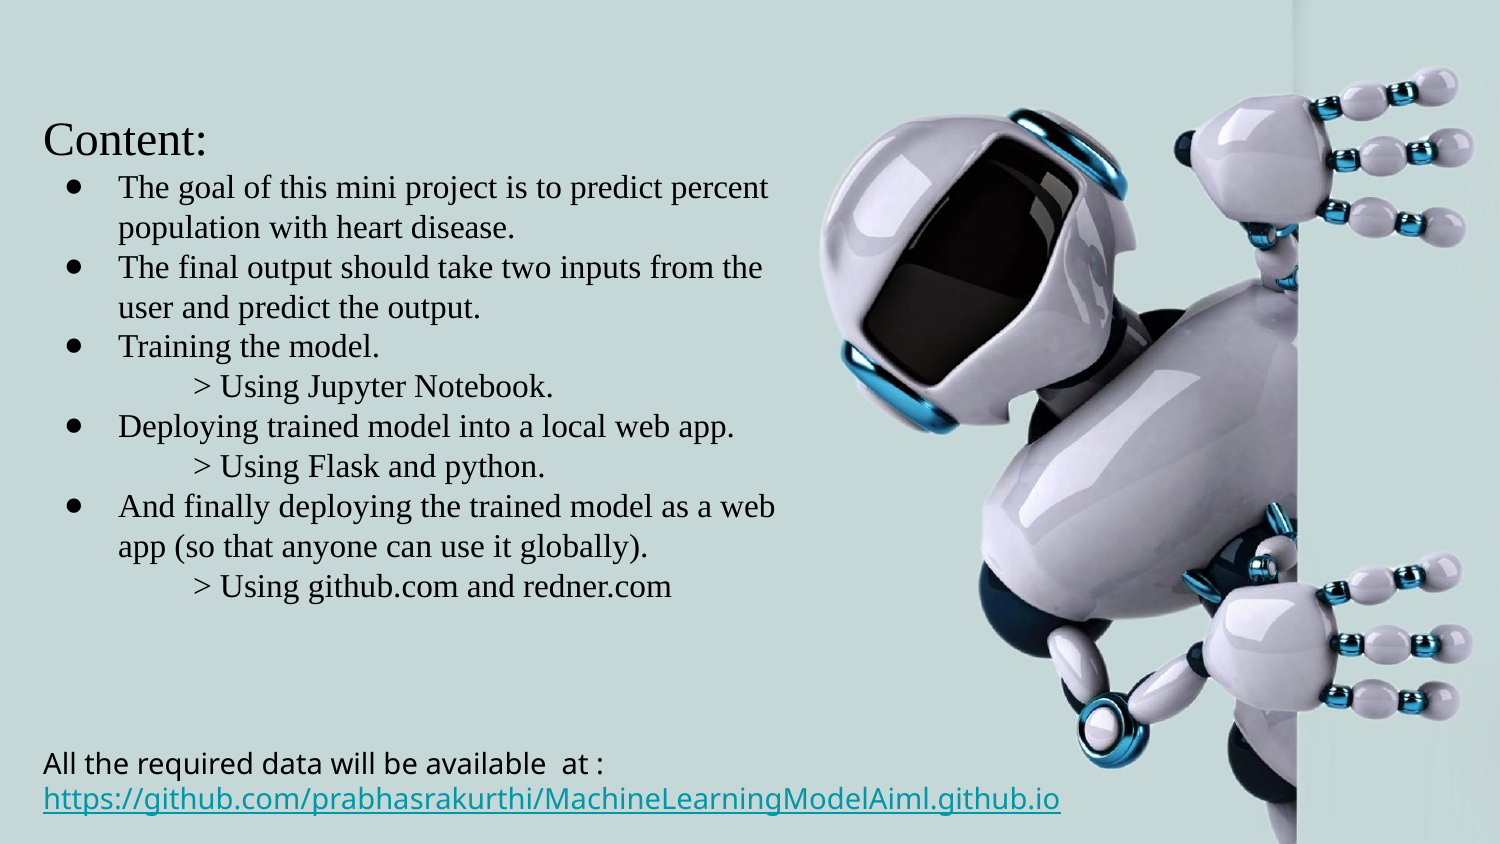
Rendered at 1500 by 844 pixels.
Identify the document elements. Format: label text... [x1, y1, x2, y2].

text_box All the required data will be available at : https://github.com/prabhasrakurthi/MachineLearningModelAiml.github.io [28, 730, 1197, 774]
text_box Content: The goal of this mini project is to predict percent population with heart disease. The final output should take two inputs from the user and predict the output. Training the model. > Using Jupyter Notebook. Deploying trained model into a local web app. > Using Flask and python. And finally deploying the trained model as a web app (so that anyone can use it globally). > Using github.com and redner.com [28, 92, 816, 730]
picture [0, 0, 1500, 844]
